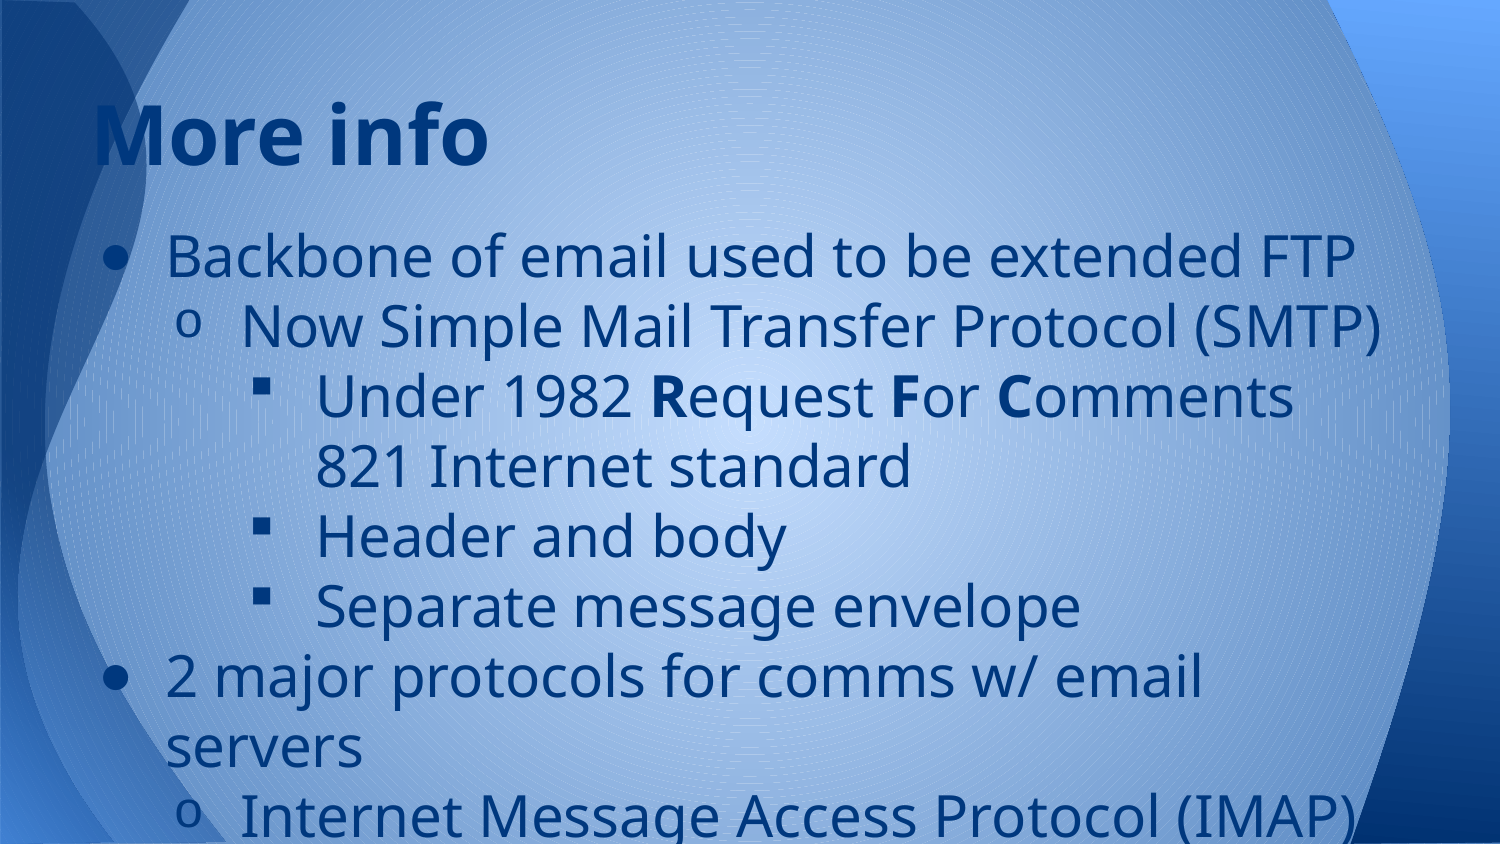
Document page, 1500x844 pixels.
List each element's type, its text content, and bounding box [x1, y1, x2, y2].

title More info [75, 33, 1425, 197]
list Backbone of email used to be extended FTP Now Simple Mail Transfer Protocol (SMTP) Under 1982 Request For Comments 821 Internet standard Header and body Separate message envelope 2 major protocols for comms w/ email servers Internet Message Access Protocol (IMAP) Post Office Protocol 3 (POP3) [75, 204, 1425, 800]
